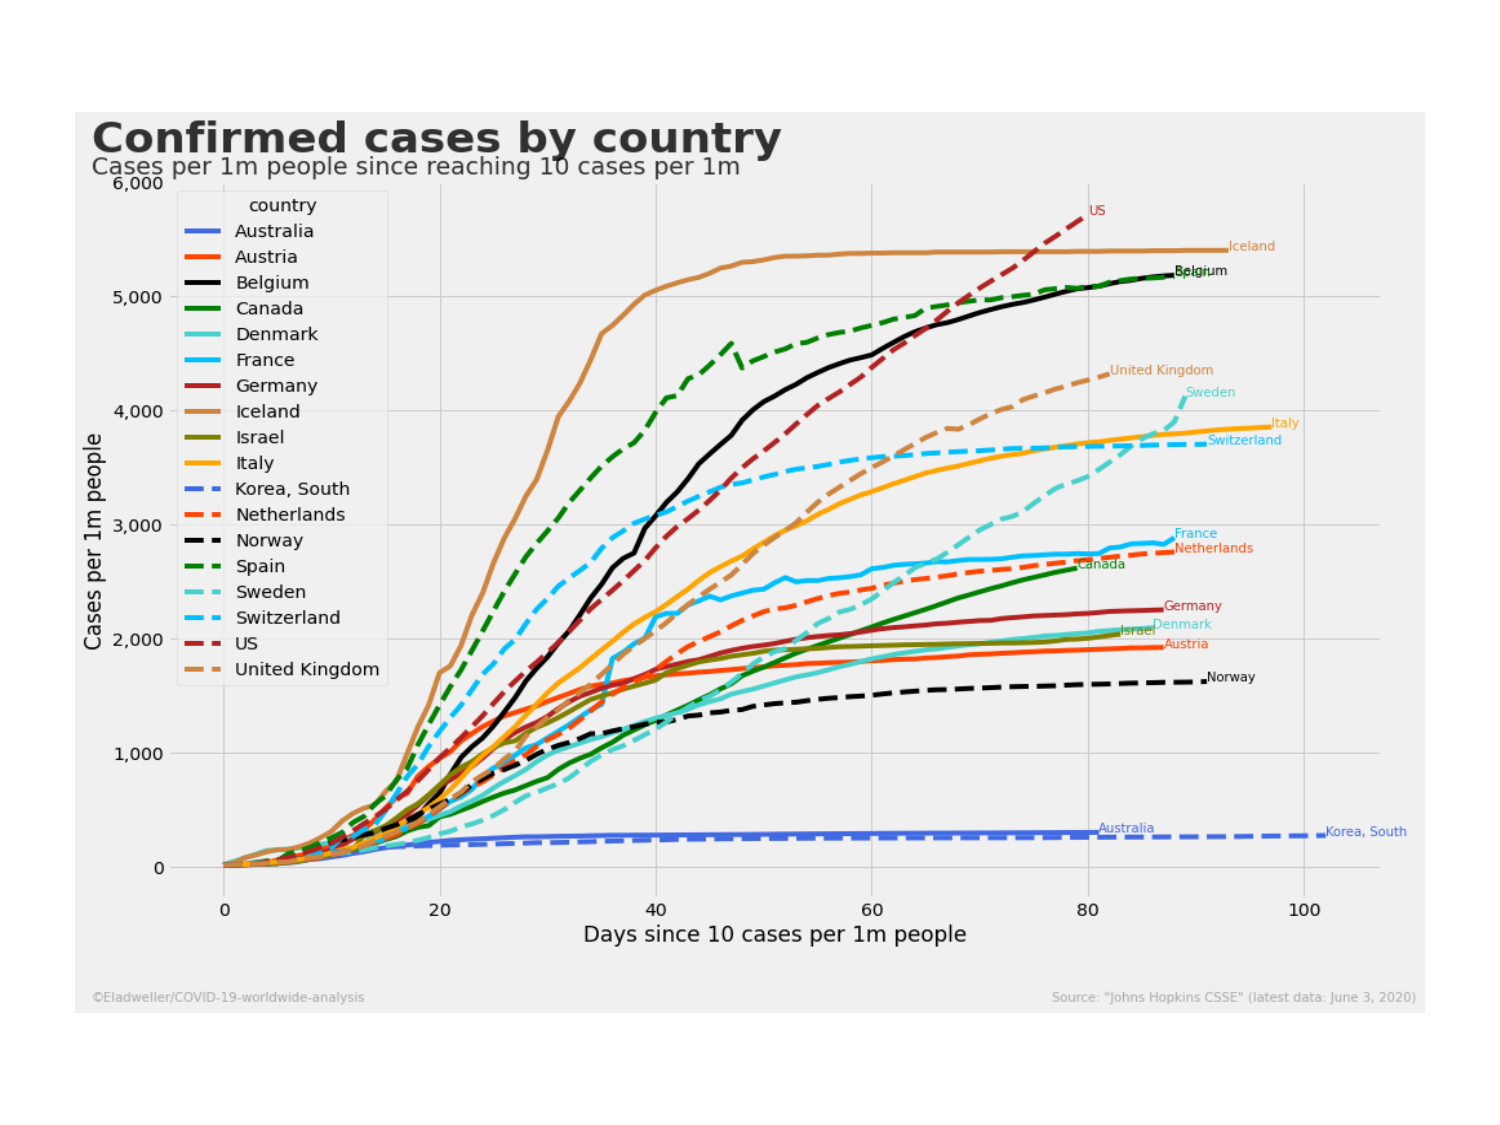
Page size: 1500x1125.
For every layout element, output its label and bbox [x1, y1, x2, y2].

picture [74, 112, 1426, 1013]
